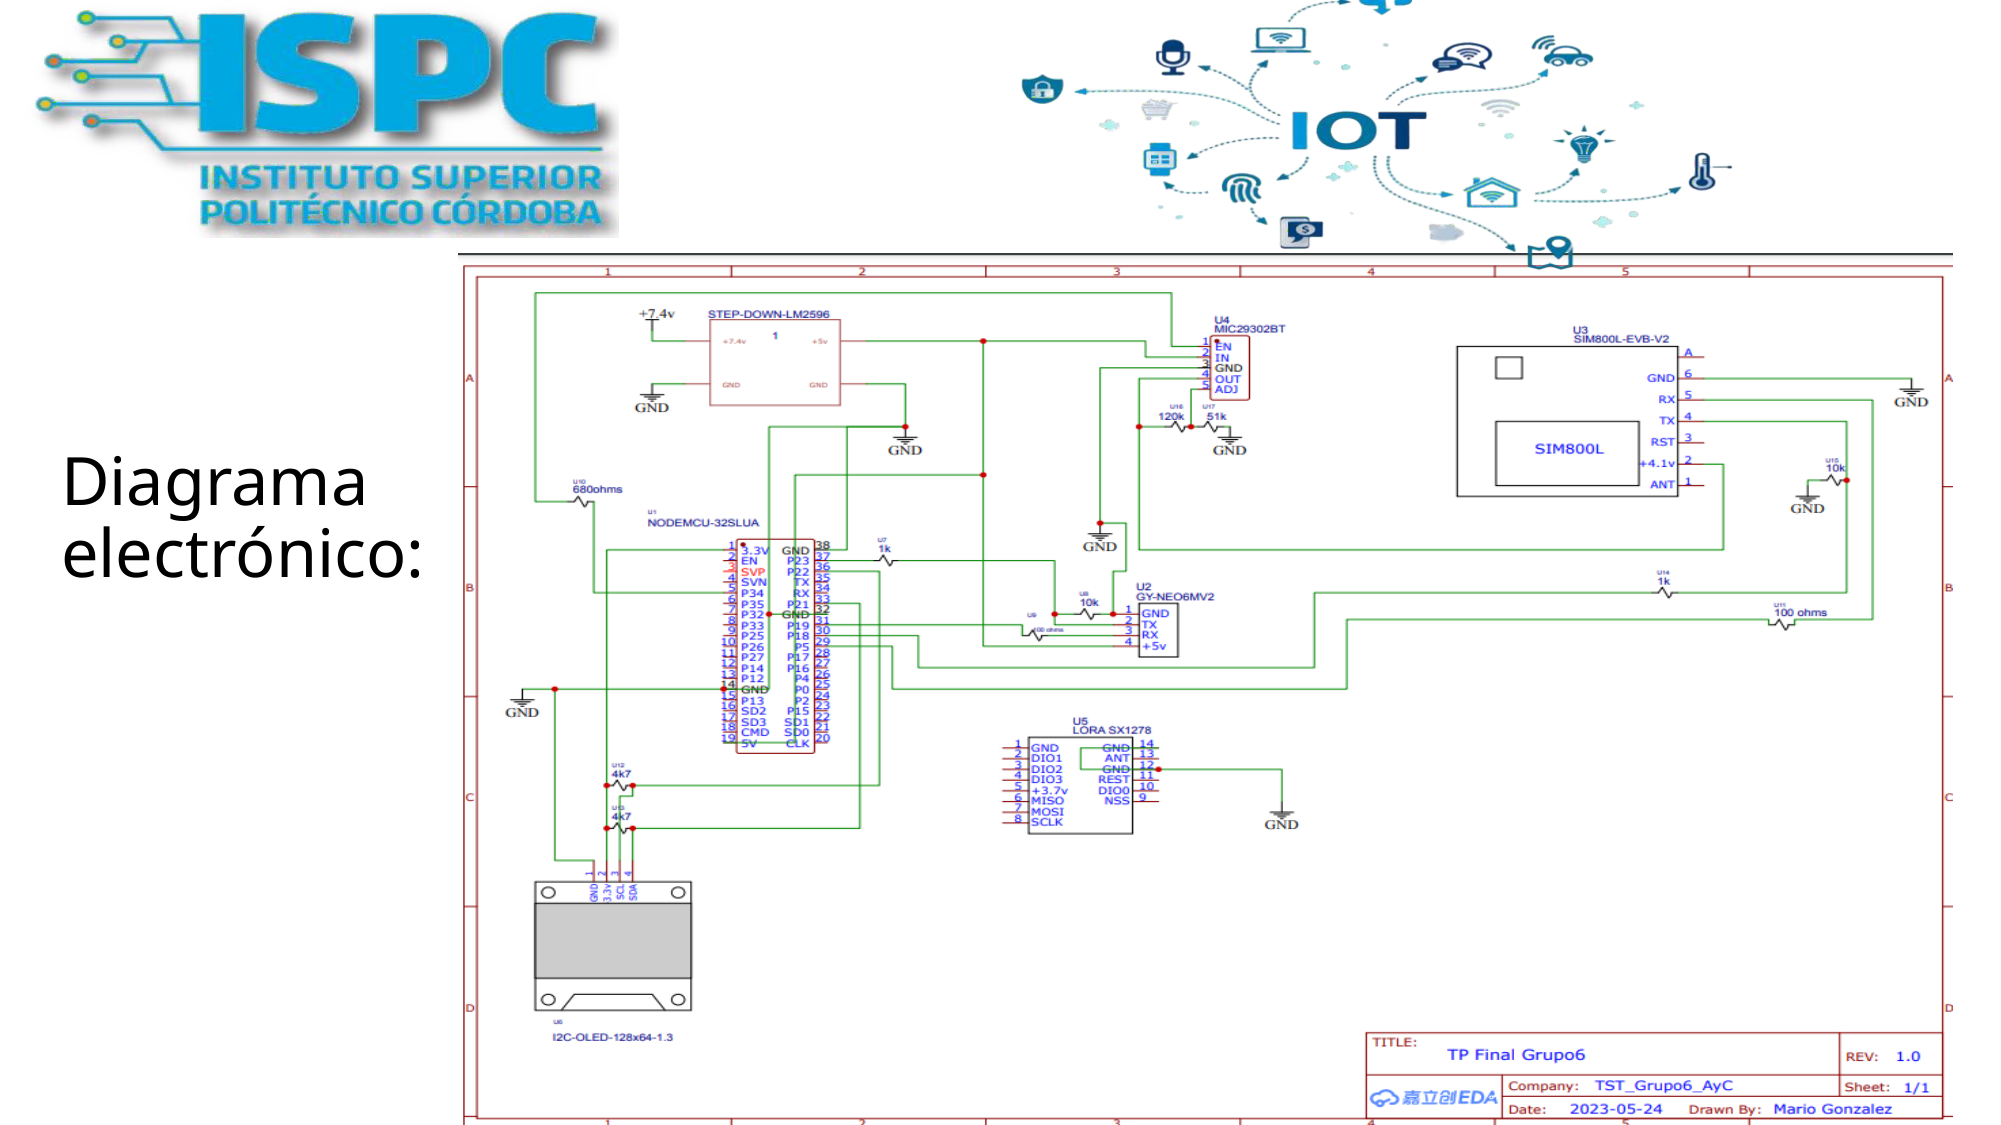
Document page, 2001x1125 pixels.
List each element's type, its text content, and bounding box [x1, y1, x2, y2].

picture [24, 0, 619, 238]
title Diagrama electrónico: [45, 385, 457, 655]
picture [457, 0, 1953, 1125]
